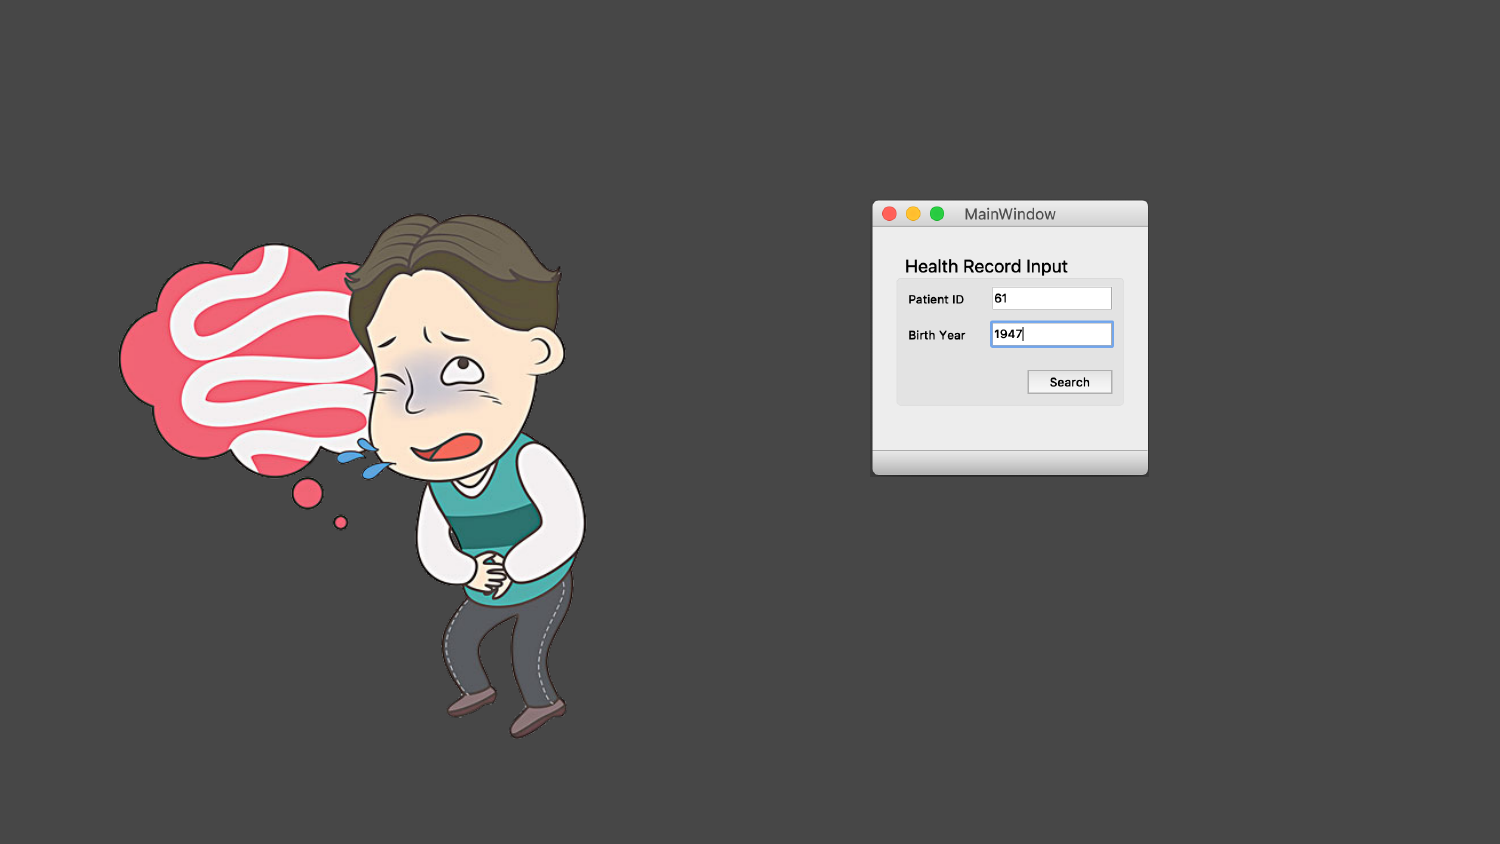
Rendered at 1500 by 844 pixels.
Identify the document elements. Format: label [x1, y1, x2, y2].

picture [869, 199, 1149, 477]
picture [32, 106, 720, 794]
